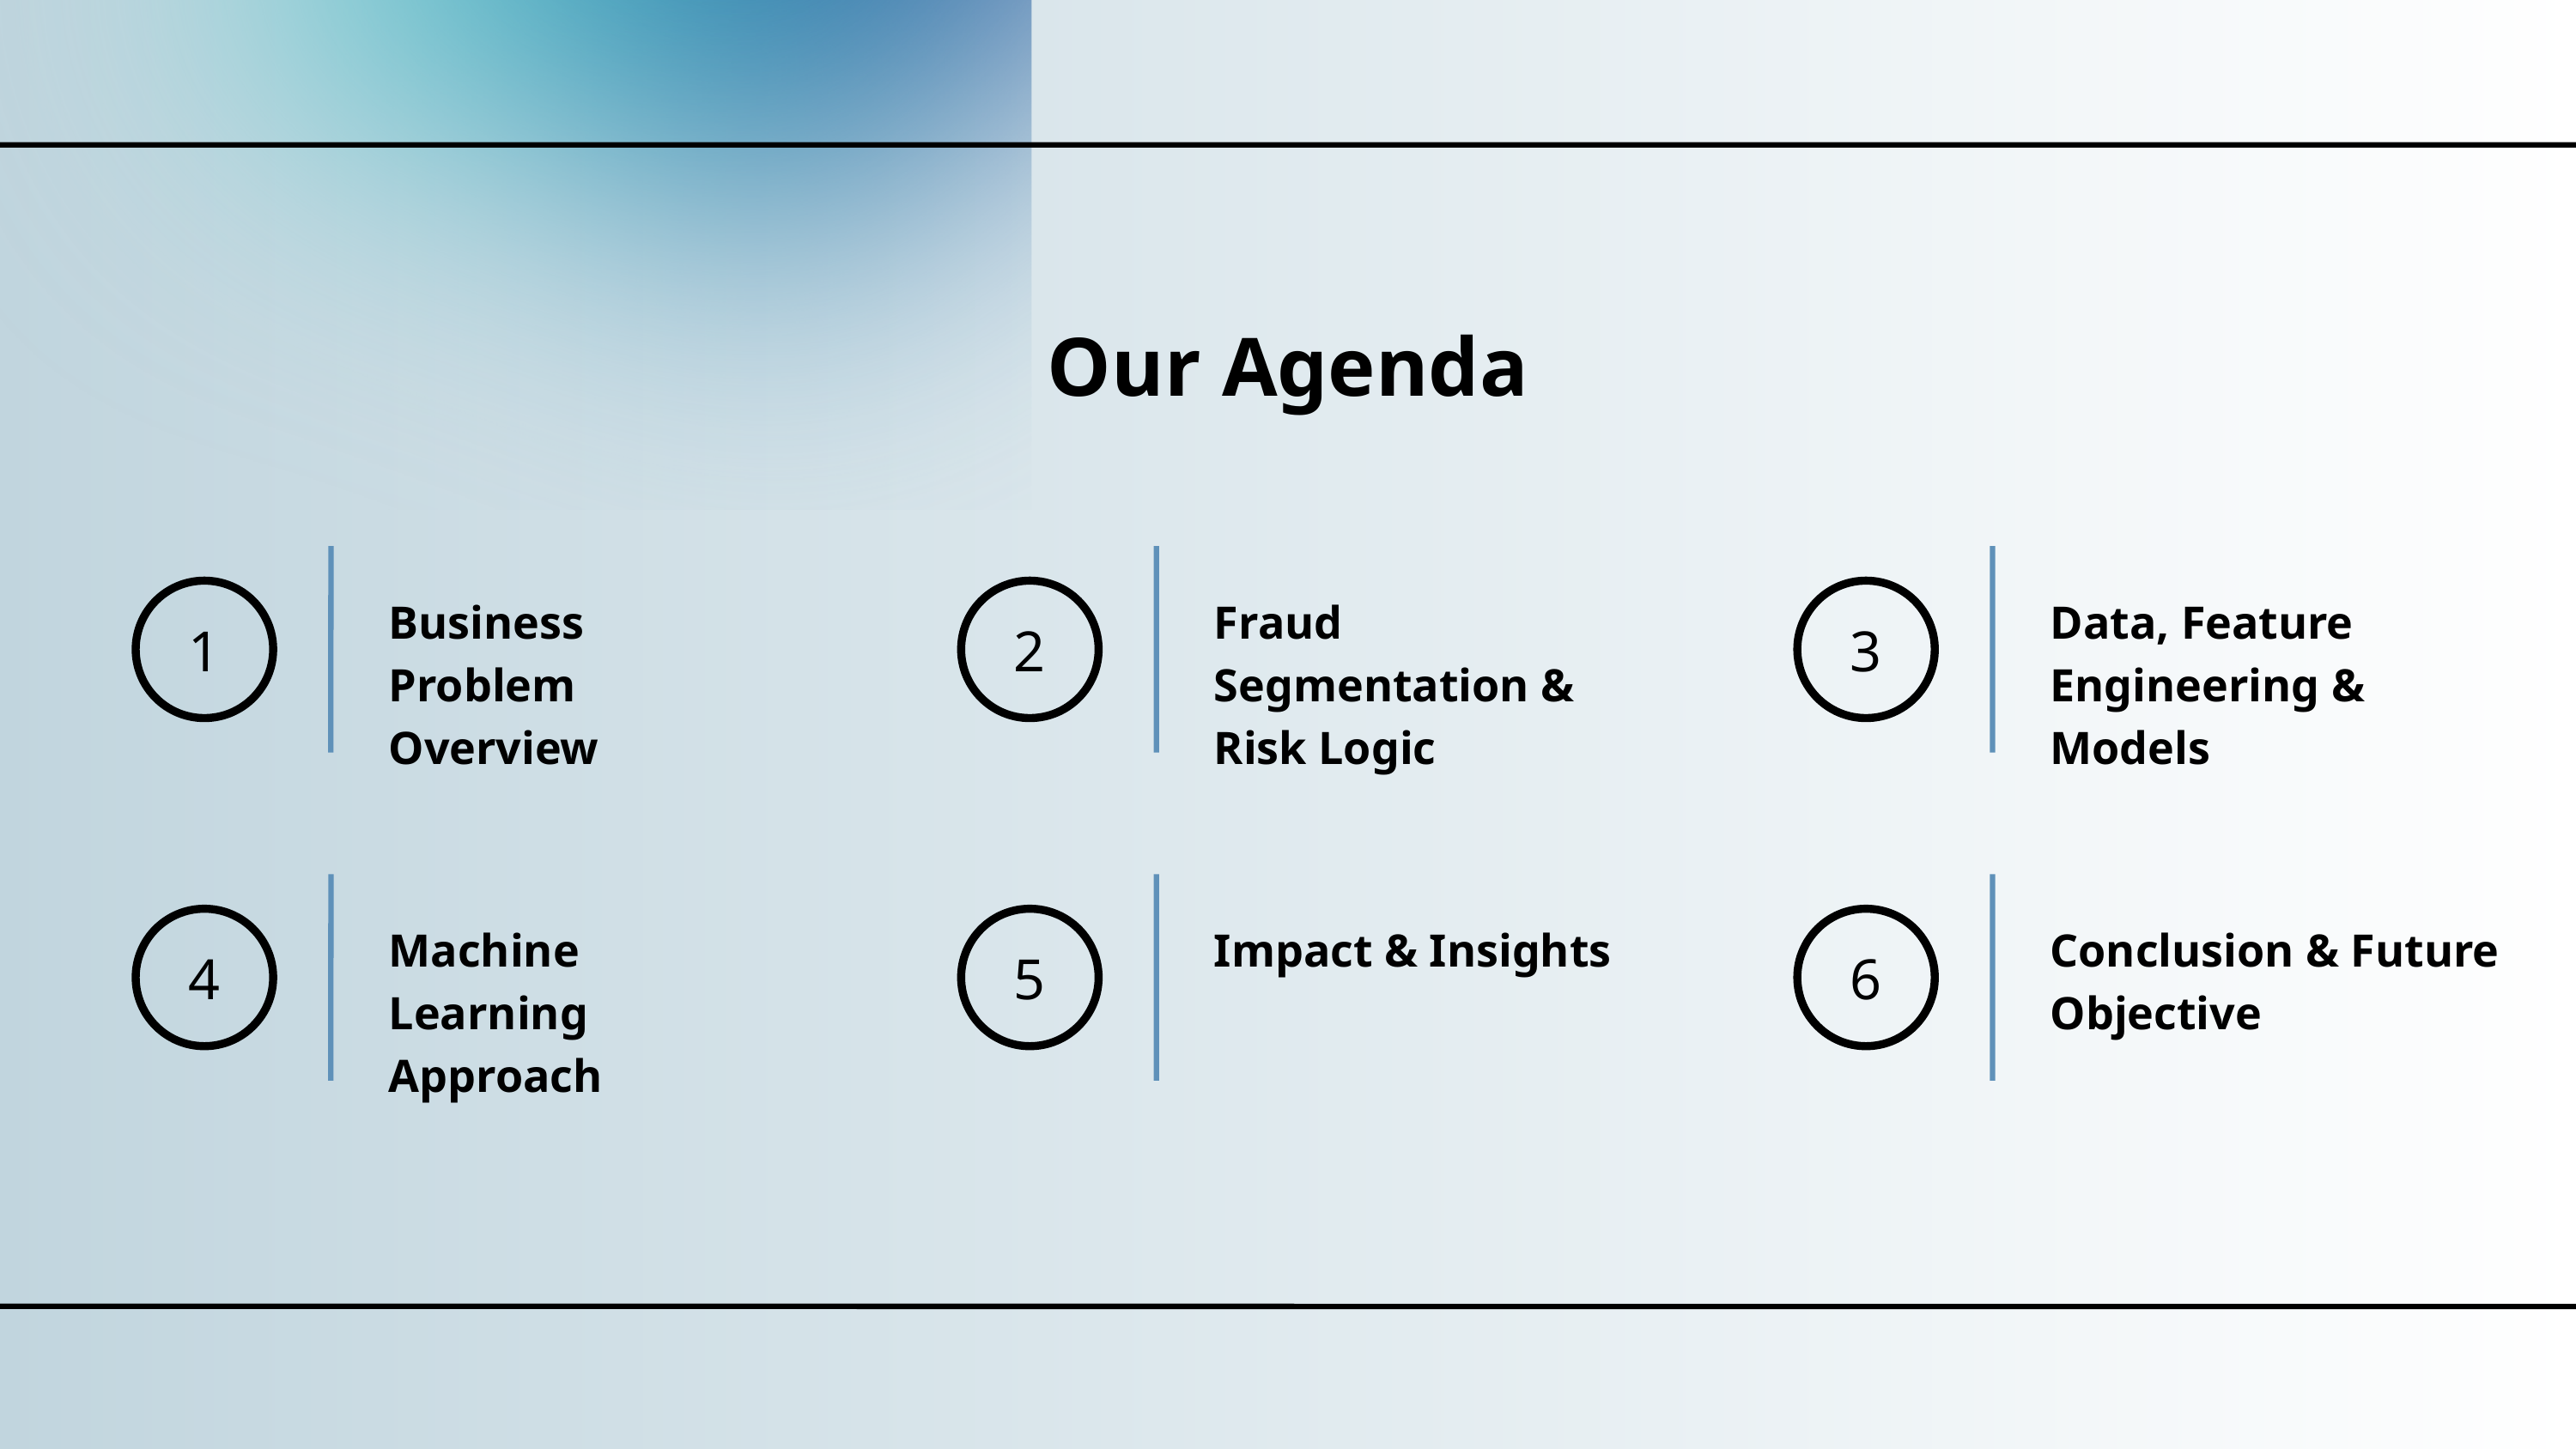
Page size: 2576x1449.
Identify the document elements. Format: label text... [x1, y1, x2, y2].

text_box [0, 0, 1032, 144]
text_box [961, 580, 1099, 718]
text_box Conclusion & Future Objective [2050, 913, 2506, 1039]
text_box [0, 145, 1032, 510]
text_box Impact & Insights [1213, 913, 1672, 976]
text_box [1796, 580, 1935, 718]
text_box Data, Feature Engineering & Models [2050, 585, 2506, 773]
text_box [1796, 908, 1935, 1046]
text_box Our Agenda [720, 300, 1856, 413]
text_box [961, 908, 1099, 1046]
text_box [135, 908, 274, 1046]
text_box Fraud Segmentation & Risk Logic [1213, 585, 1651, 773]
text_box Machine Learning Approach [388, 913, 779, 1101]
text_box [135, 580, 274, 718]
text_box Business Problem Overview [388, 585, 779, 773]
